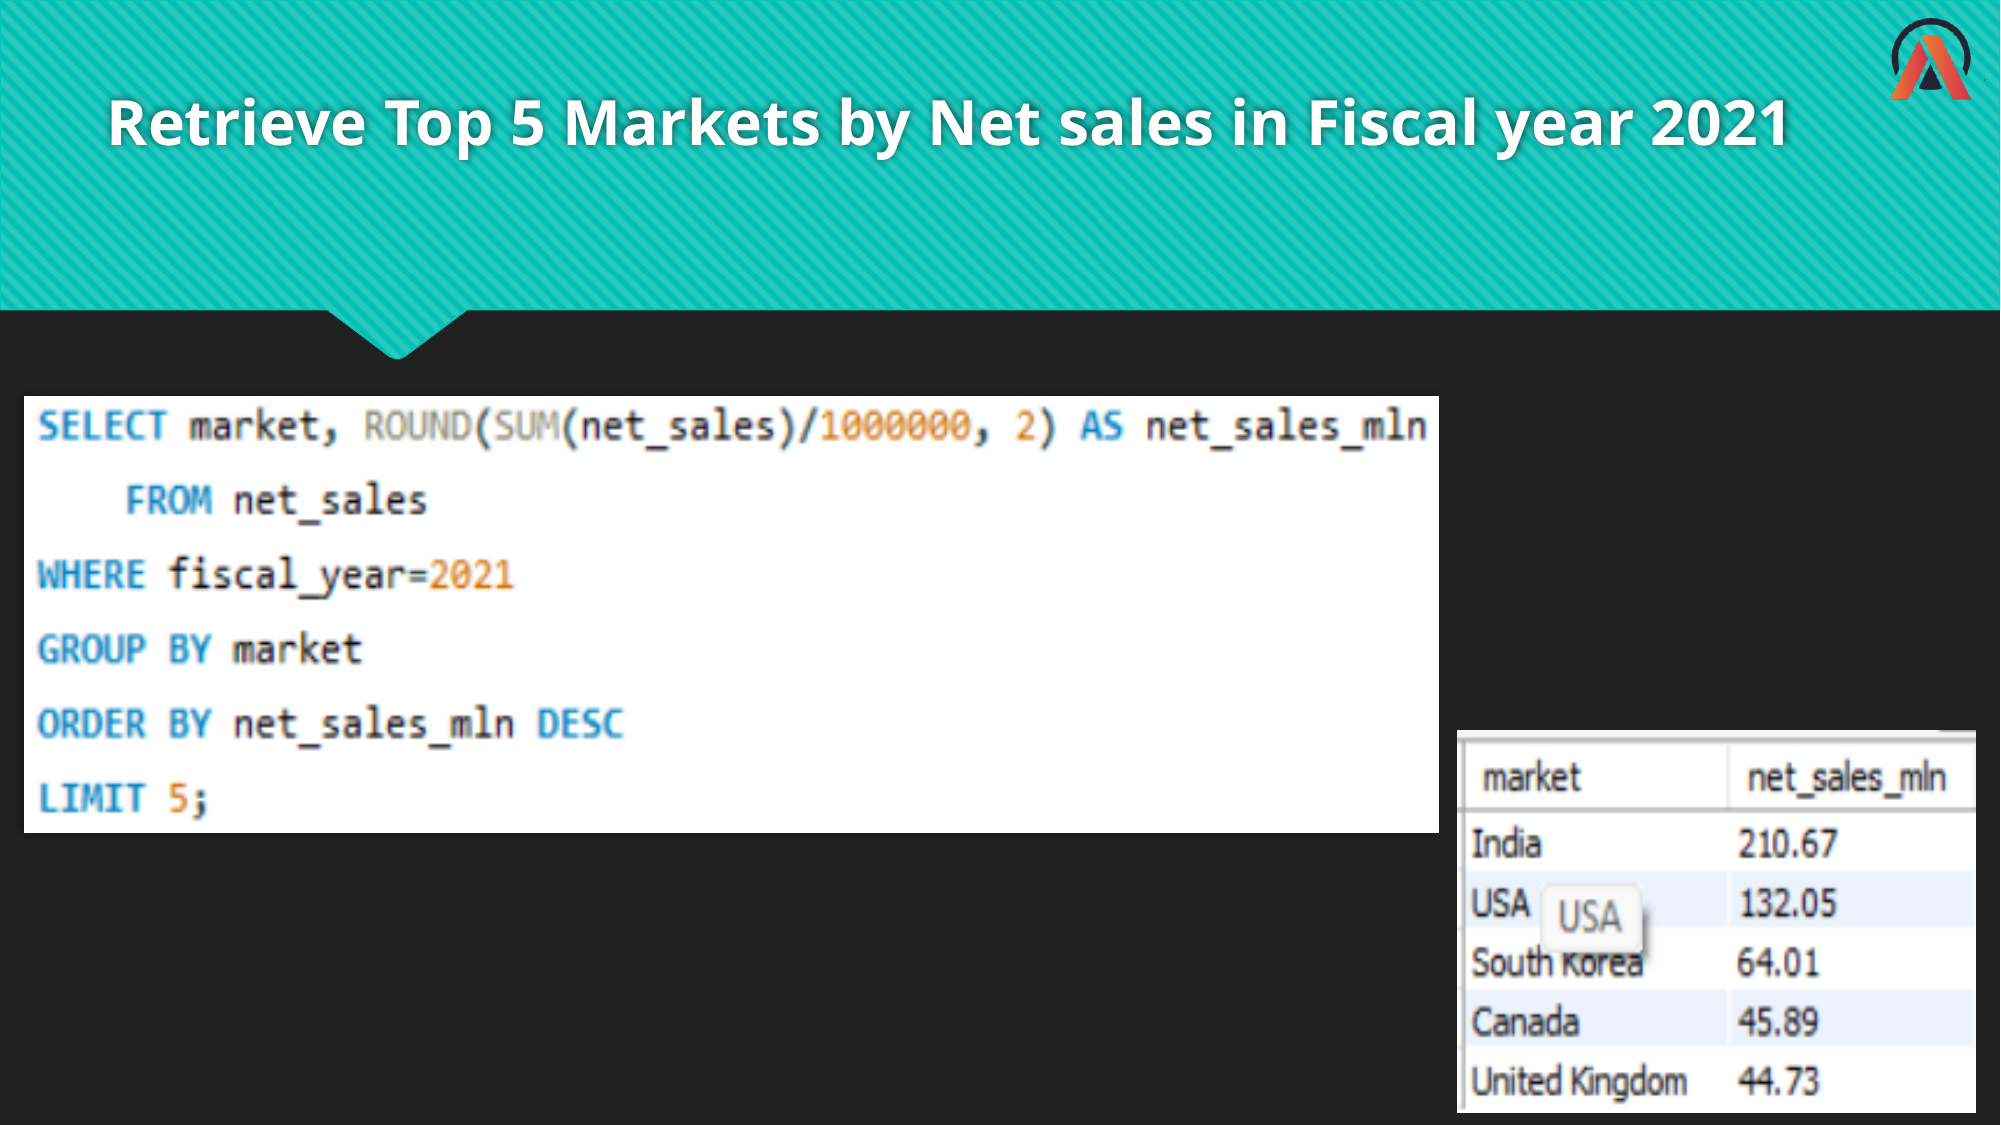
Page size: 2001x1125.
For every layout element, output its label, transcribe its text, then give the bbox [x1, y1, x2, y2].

picture [1866, 0, 1985, 118]
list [24, 396, 1440, 833]
picture [1456, 730, 1976, 1114]
text_box Retrieve Top 5 Markets by Net sales in Fiscal year 2021 [91, 81, 1827, 241]
